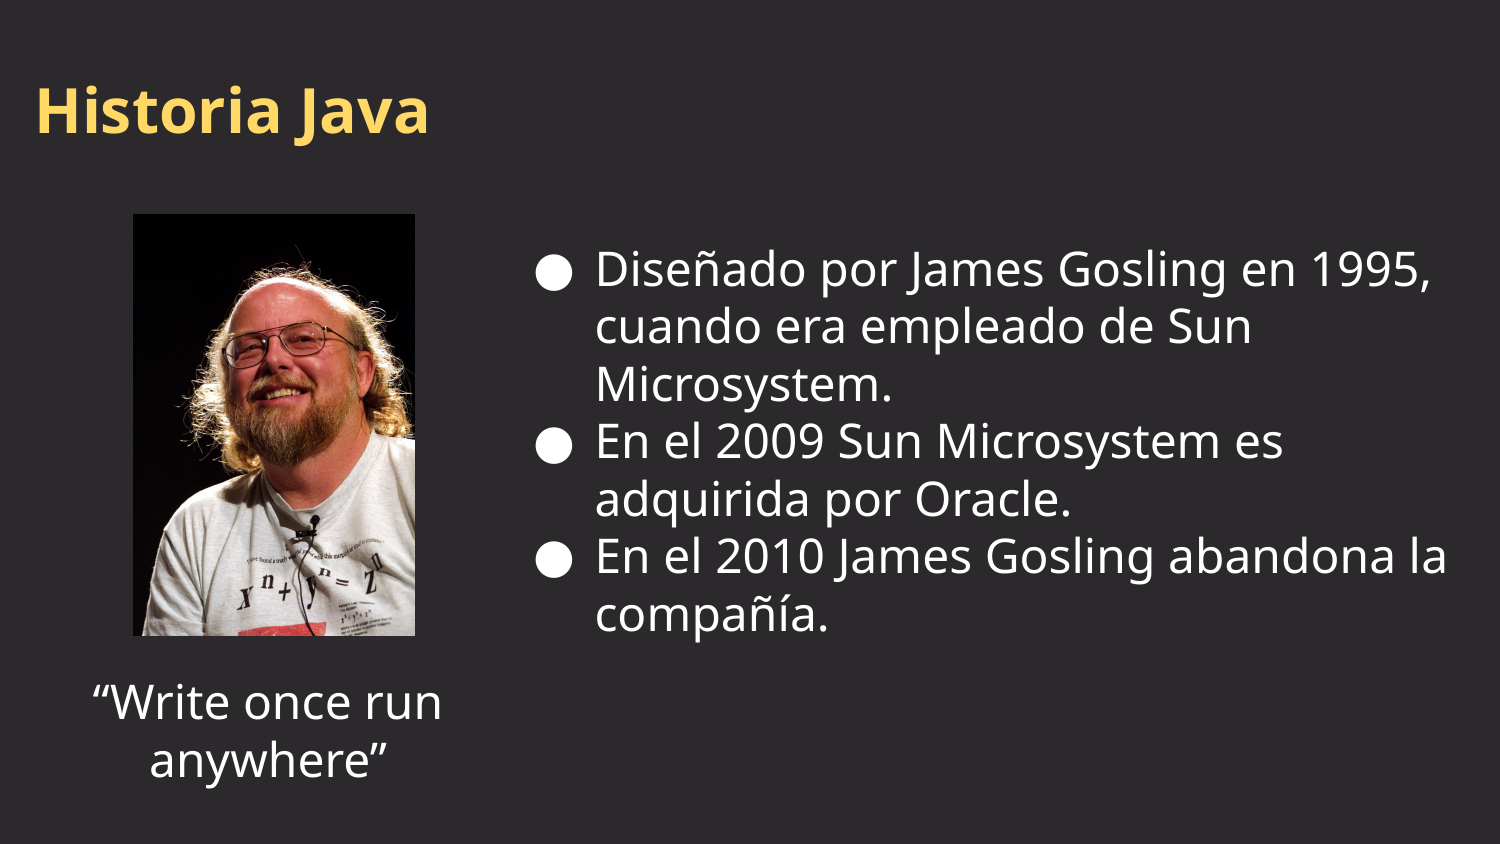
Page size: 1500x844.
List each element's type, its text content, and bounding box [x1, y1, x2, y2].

text_box “Write once run anywhere” [19, 683, 518, 775]
picture [133, 213, 416, 636]
text_box Diseñado por James Gosling en 1995, cuando era empleado de Sun Microsystem. En el 2009 Sun Microsystem es adquirida por Oracle. En el 2010 James Gosling abandona la compañía. [504, 214, 1483, 665]
title Historia Java [19, 56, 1324, 166]
